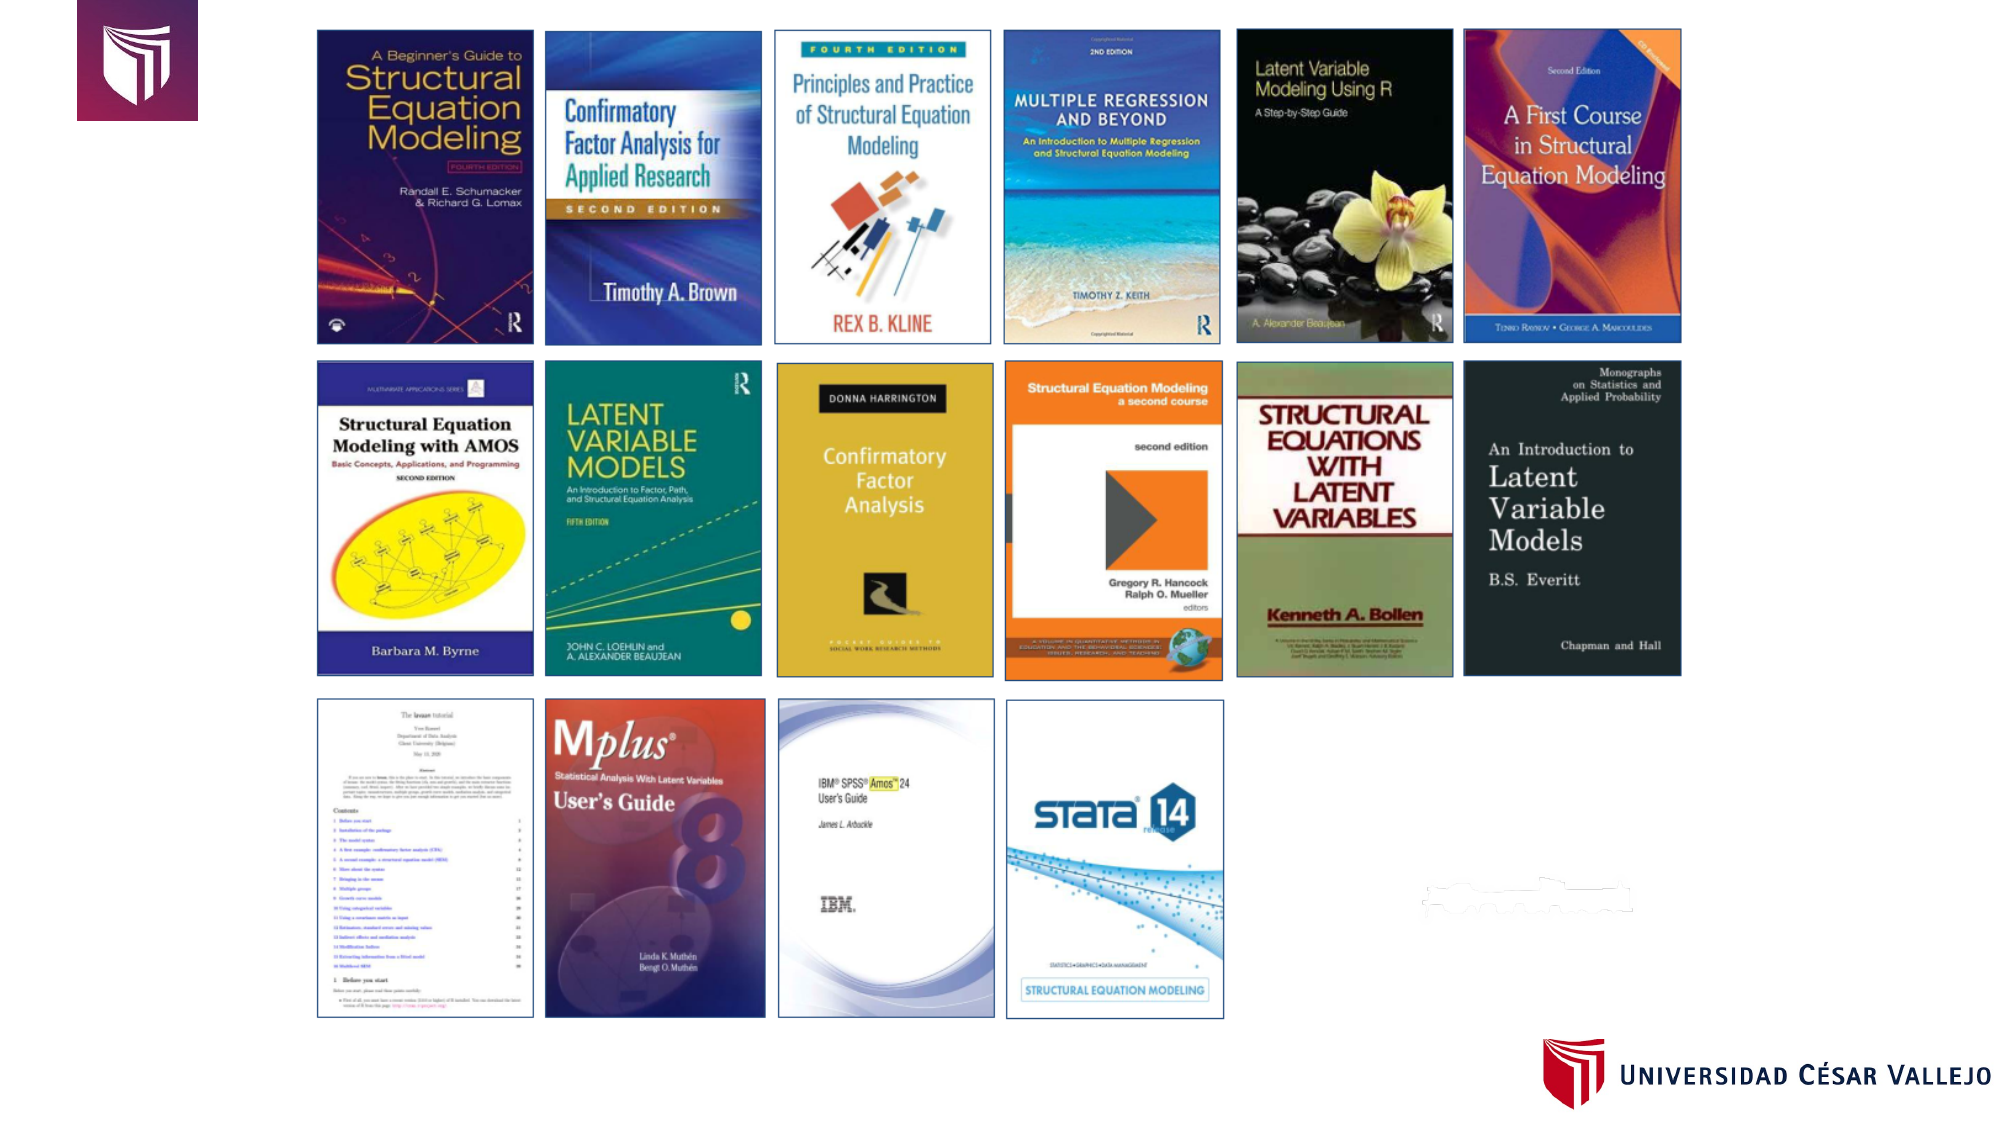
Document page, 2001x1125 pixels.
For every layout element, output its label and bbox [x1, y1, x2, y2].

picture [77, 0, 198, 121]
picture [306, 0, 2000, 1125]
